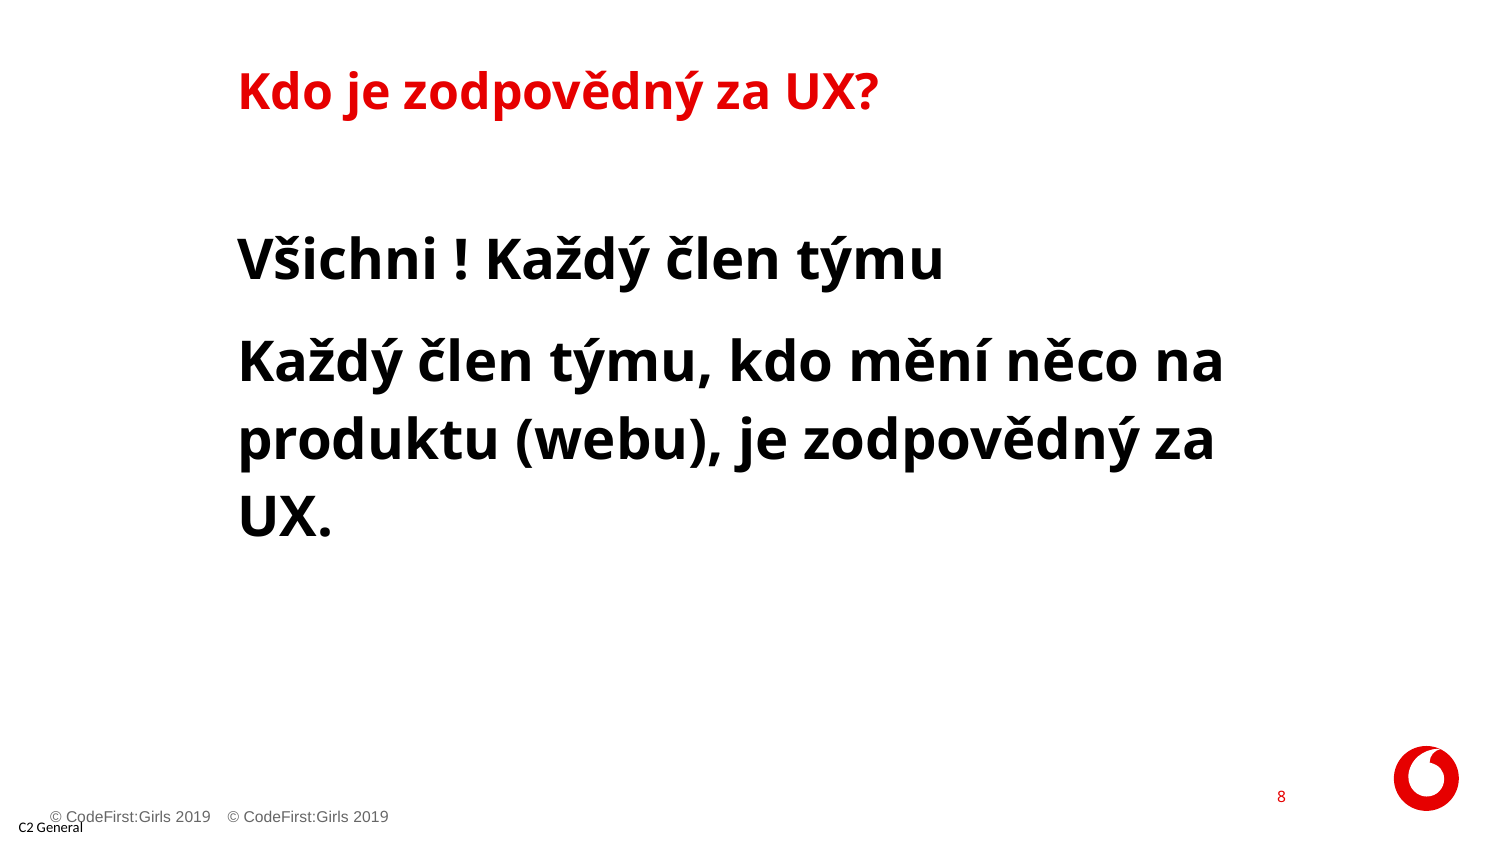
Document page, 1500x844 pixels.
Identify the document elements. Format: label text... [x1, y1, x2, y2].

text_box © CodeFirst:Girls 2019 [216, 796, 523, 830]
title Kdo je zodpovědný za UX? [225, 48, 1275, 180]
list Všichni ! Každý člen týmu Každý člen týmu, kdo mění něco na produktu (webu), je zodpovědný za UX. [225, 201, 1275, 750]
slide_number 8 [1229, 764, 1298, 830]
